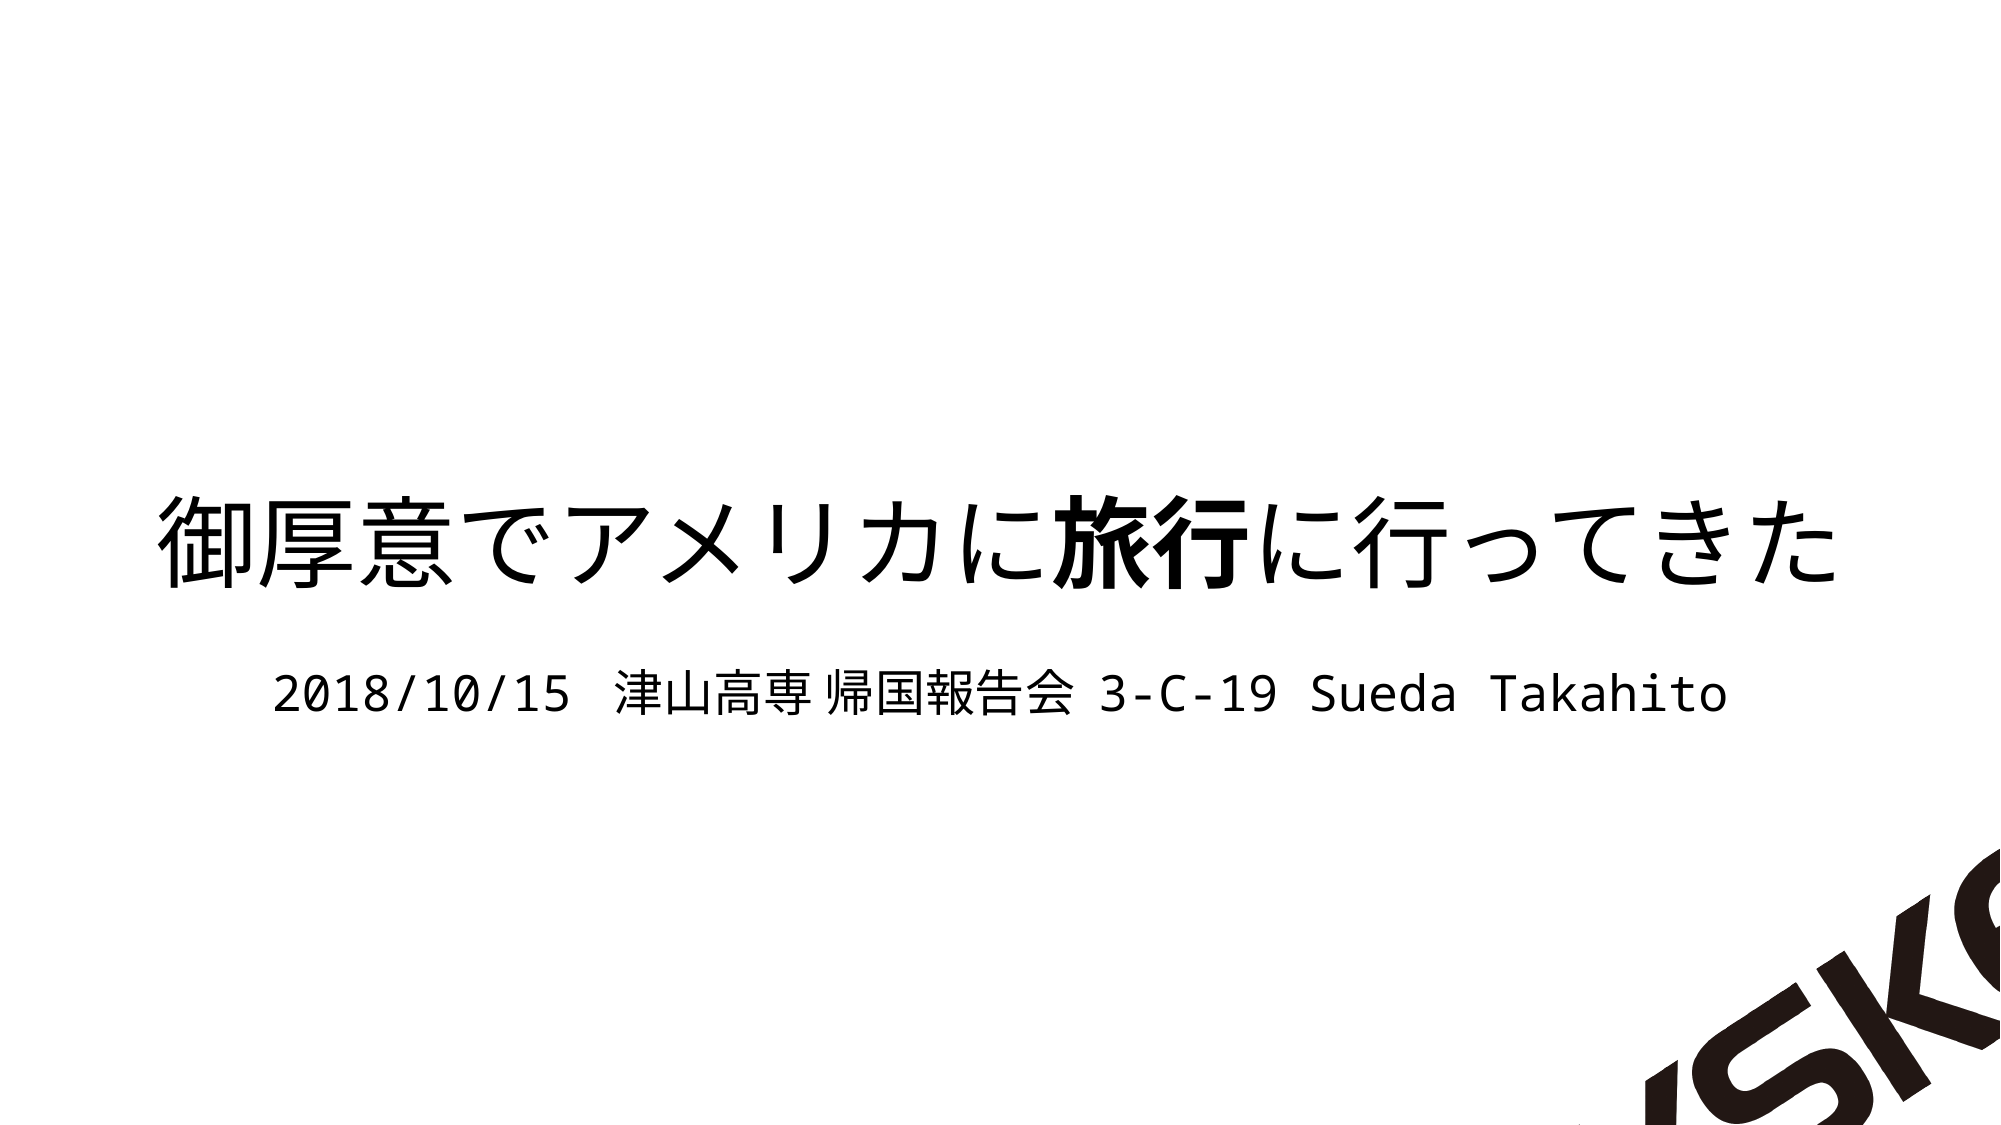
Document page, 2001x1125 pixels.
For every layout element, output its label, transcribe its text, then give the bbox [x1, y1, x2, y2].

title 御厚意でアメリカに旅行に行ってきた [0, 487, 2000, 638]
subtitle 2018/10/15 津山高専 帰国報告会 3-C-19 Sueda Takahito [249, 661, 1750, 933]
picture [1391, 849, 2000, 1125]
